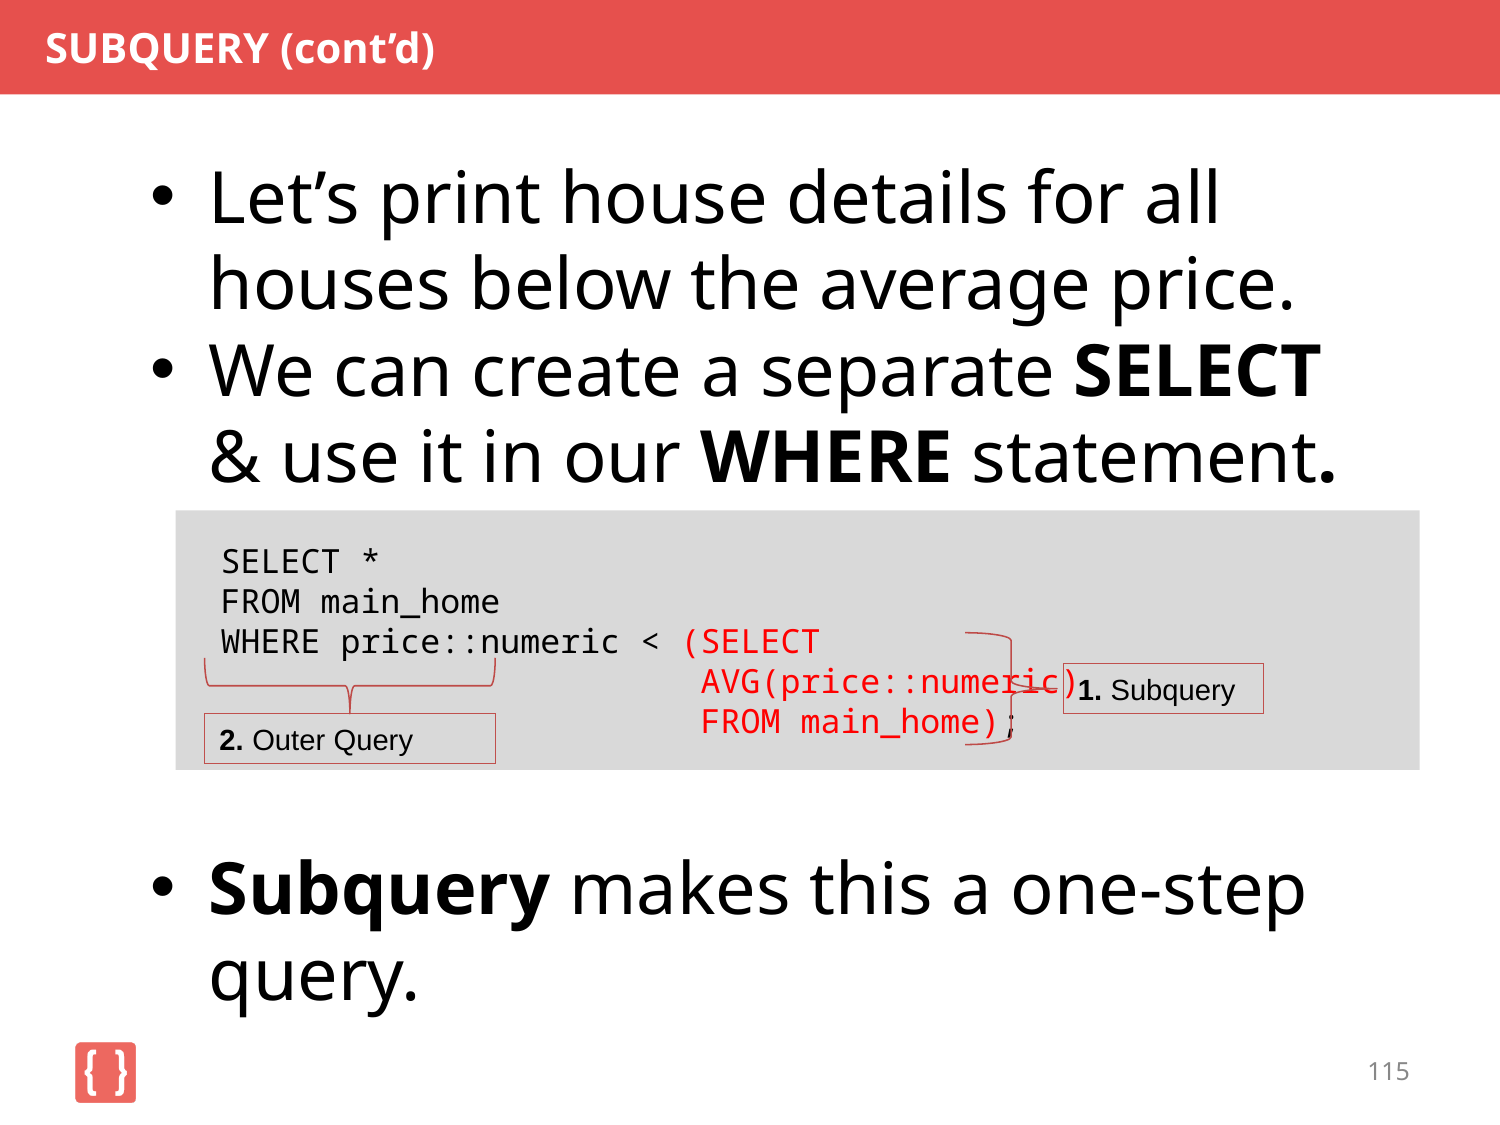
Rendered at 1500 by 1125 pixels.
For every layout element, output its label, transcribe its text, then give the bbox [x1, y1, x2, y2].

text_box 2. Outer Query [204, 713, 496, 764]
title SUBQUERY (cont’d) [0, 0, 1500, 95]
picture [75, 1042, 136, 1103]
slide_number 115 [1074, 1042, 1425, 1103]
text_box SELECT * FROM main_home WHERE price::numeric < (SELECT AVG(price::numeric) FROM main_home); [175, 510, 1420, 770]
text_box [965, 631, 1058, 746]
text_box [203, 657, 497, 715]
text_box 1. Subquery [1063, 663, 1264, 714]
list Let’s print house details for all houses below the average price. We can create a separate SELECT & use it in our WHERE statement. Subquery makes this a one-step query. [135, 143, 1377, 1037]
